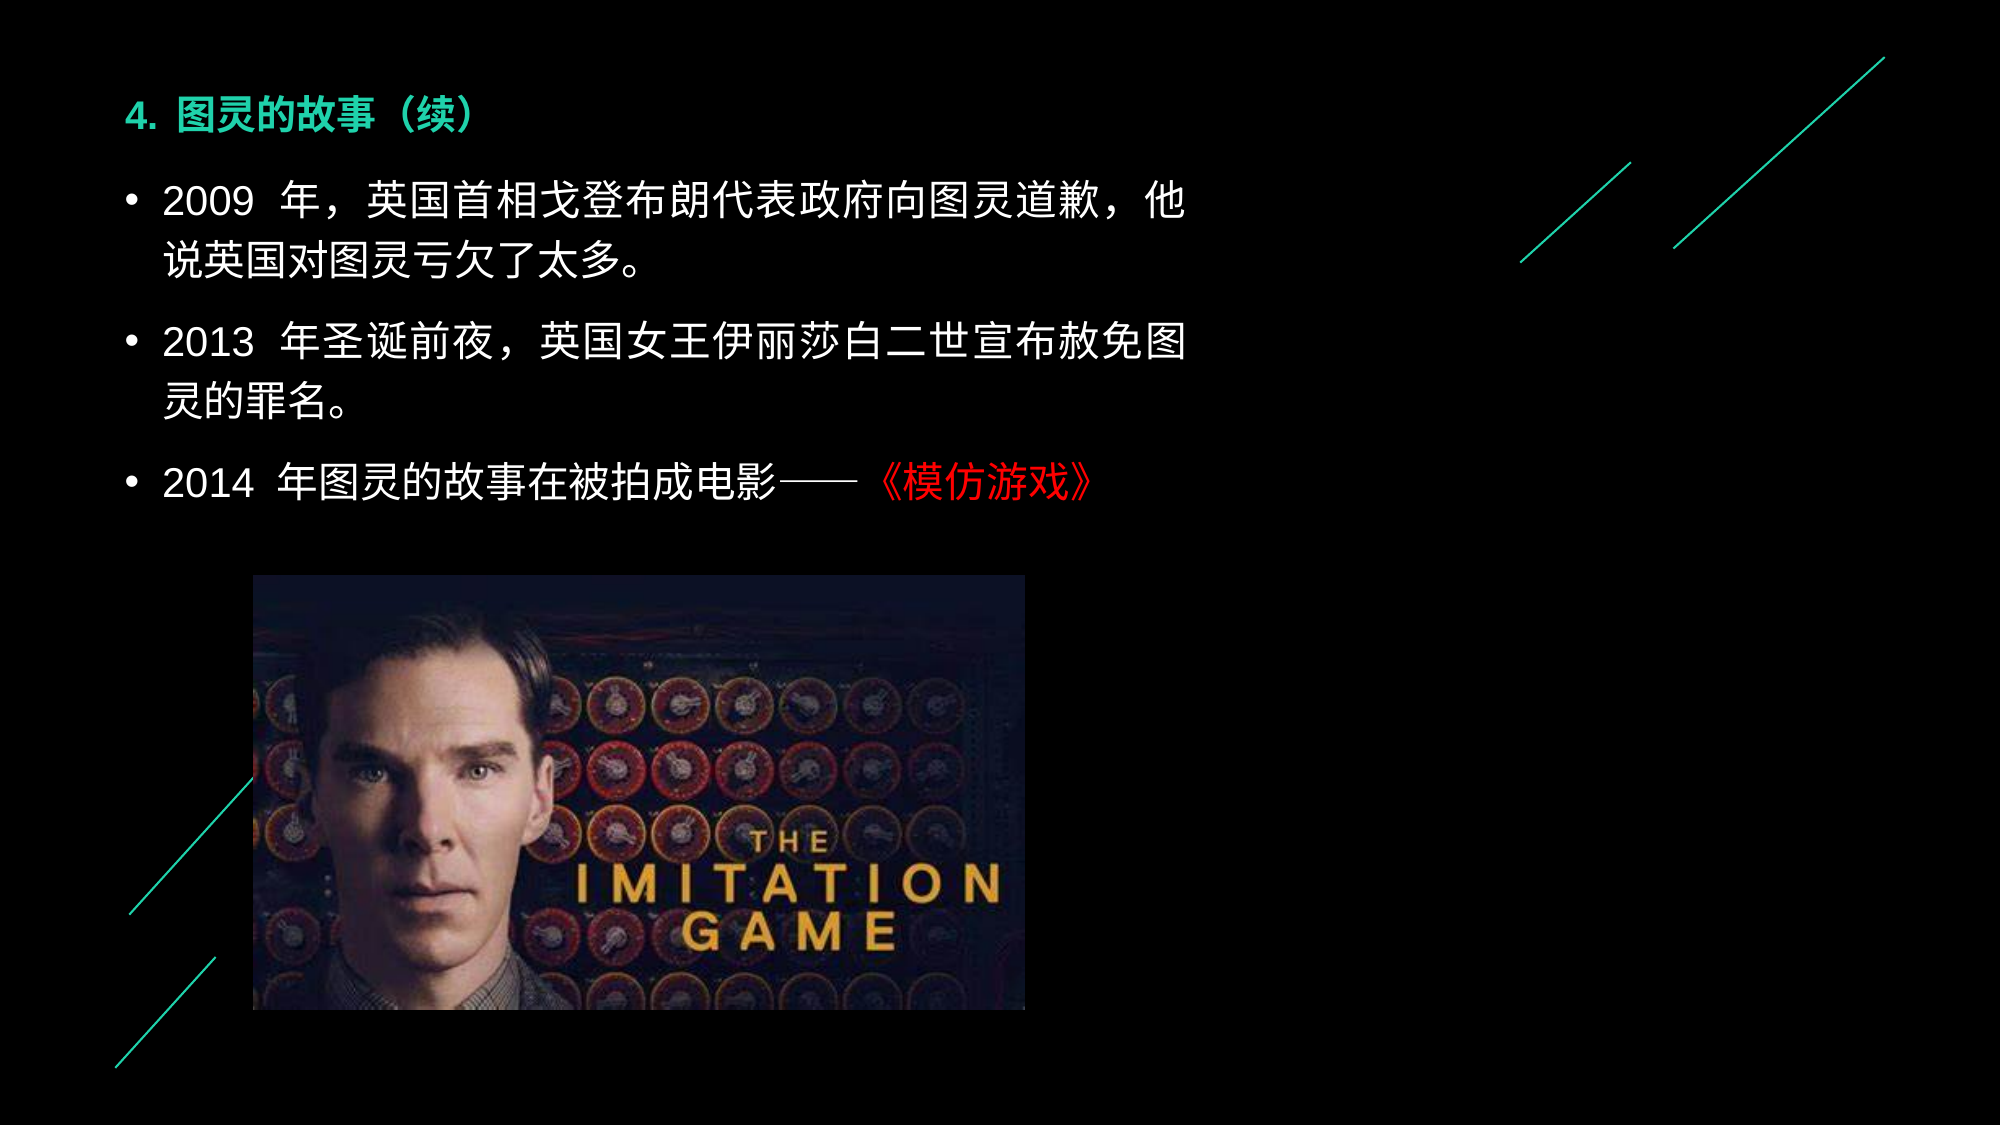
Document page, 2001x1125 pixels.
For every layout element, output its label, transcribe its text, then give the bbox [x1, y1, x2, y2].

picture [253, 575, 1025, 1010]
title 4. 图灵的故事（续） [109, 72, 1891, 146]
list 2009 年，英国首相戈登布朗代表政府向图灵道歉，他说英国对图灵亏欠了太多。 2013 年圣诞前夜，英国女王伊丽莎白二世宣布赦免图灵的罪名。 2014 年图灵的故事在被拍成电影——《模仿游戏》 [109, 156, 1202, 1041]
